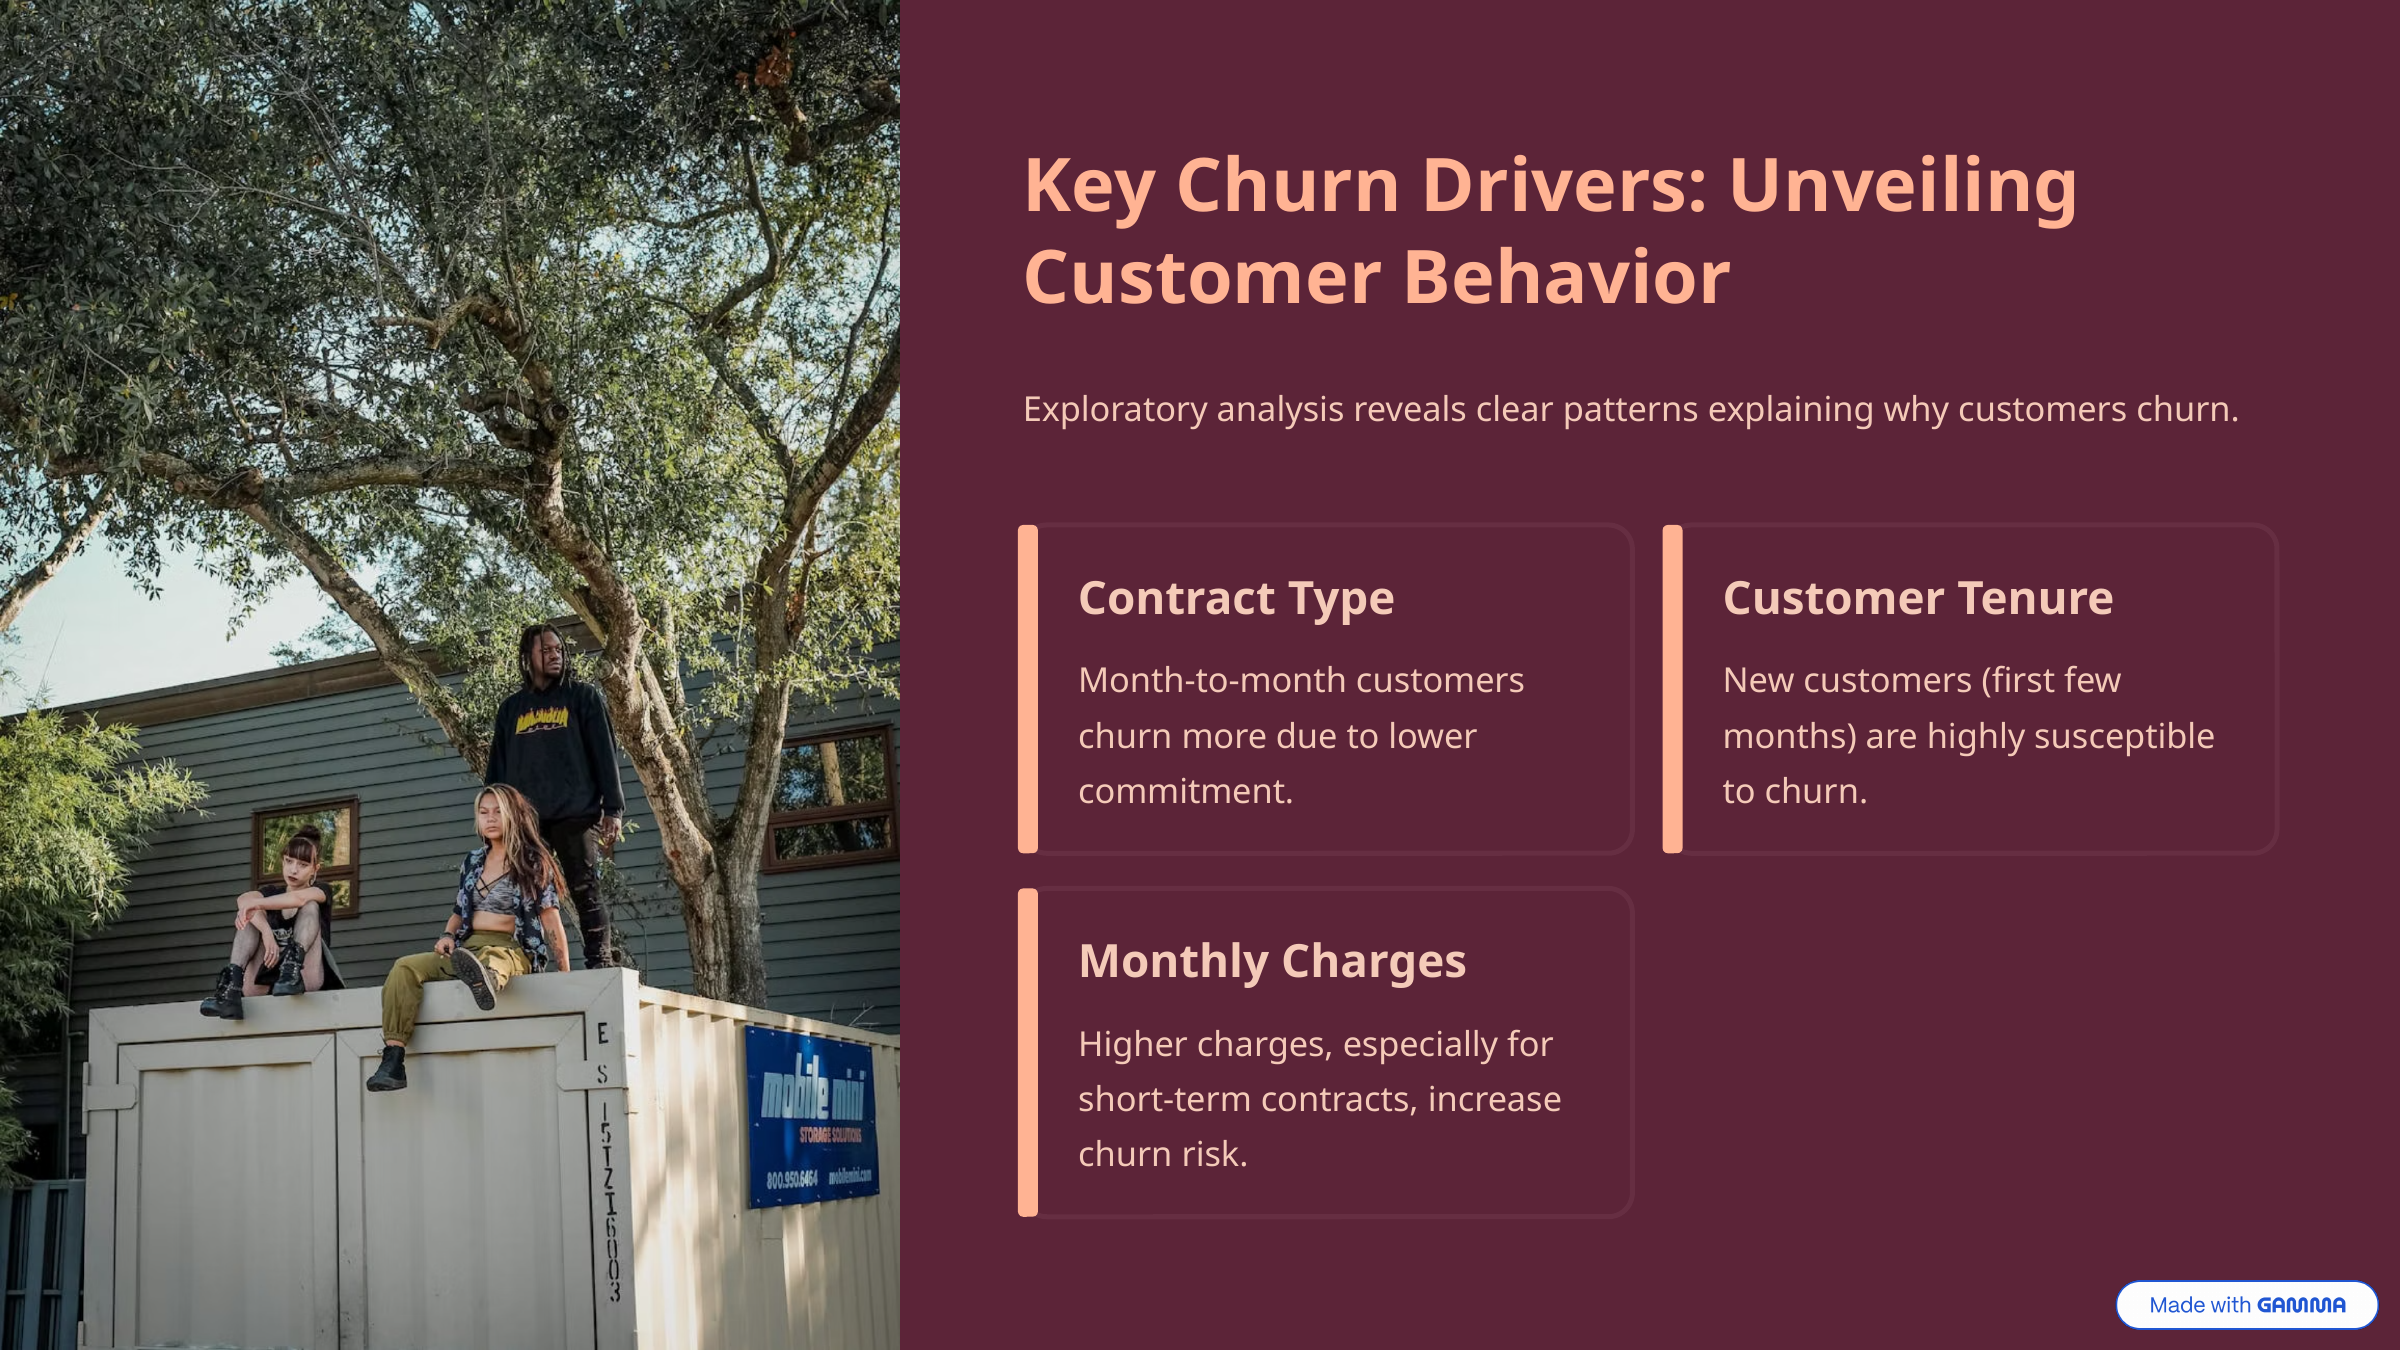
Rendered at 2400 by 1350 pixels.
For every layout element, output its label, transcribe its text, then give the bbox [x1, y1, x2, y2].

text_box [1662, 524, 1683, 854]
picture [2106, 1271, 2389, 1339]
text_box Exploratory analysis reveals clear patterns explaining why customers churn. [1022, 373, 2277, 486]
text_box New customers (first few months) are highly susceptible to churn. [1722, 644, 2237, 814]
text_box Contract Type [1077, 565, 1547, 624]
text_box Monthly Charges [1077, 928, 1547, 988]
picture [0, 0, 900, 1350]
text_box [1017, 524, 1038, 854]
text_box Month-to-month customers churn more due to lower commitment. [1078, 644, 1593, 814]
text_box [1037, 524, 1633, 854]
text_box [1037, 888, 1633, 1217]
text_box [1017, 888, 1038, 1217]
text_box [1682, 524, 2278, 854]
text_box Higher charges, especially for short-term contracts, increase churn risk. [1078, 1008, 1593, 1177]
text_box Key Churn Drivers: Unveiling Customer Behavior [1022, 133, 2277, 321]
text_box Customer Tenure [1722, 565, 2191, 624]
